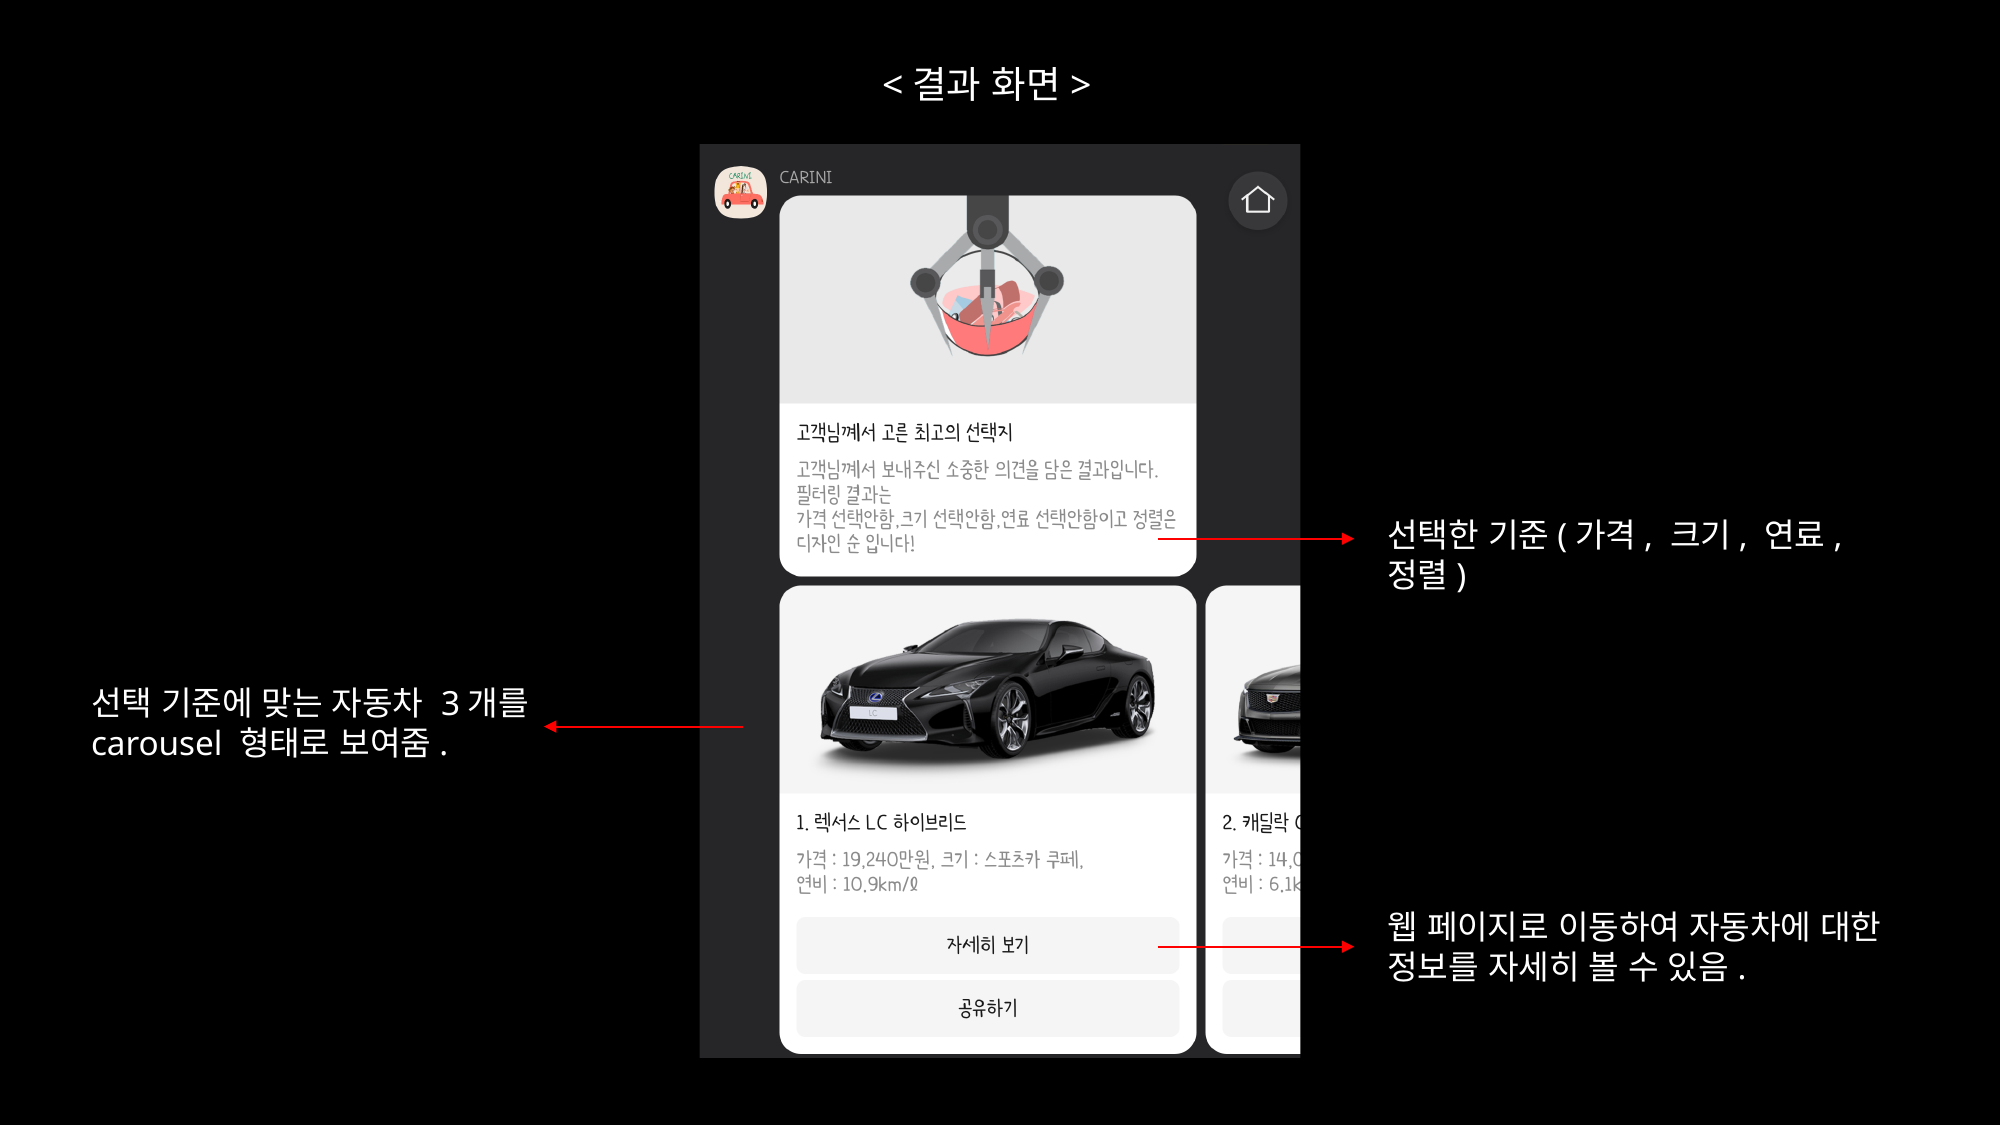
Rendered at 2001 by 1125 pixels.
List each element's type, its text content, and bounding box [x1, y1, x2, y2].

text_box 웹 페이지로 이동하여 자동차에 대한 정보를 자세히 볼 수 있음. [1372, 898, 1927, 994]
text_box 선택 기준에 맞는 자동차 3개를 carousel 형태로 보여줌. [76, 674, 553, 770]
text_box <결과 화면> [867, 53, 1107, 114]
text_box 선택한 기준(가격, 크기, 연료, 정렬) [1372, 506, 1927, 602]
picture [699, 144, 1301, 1058]
